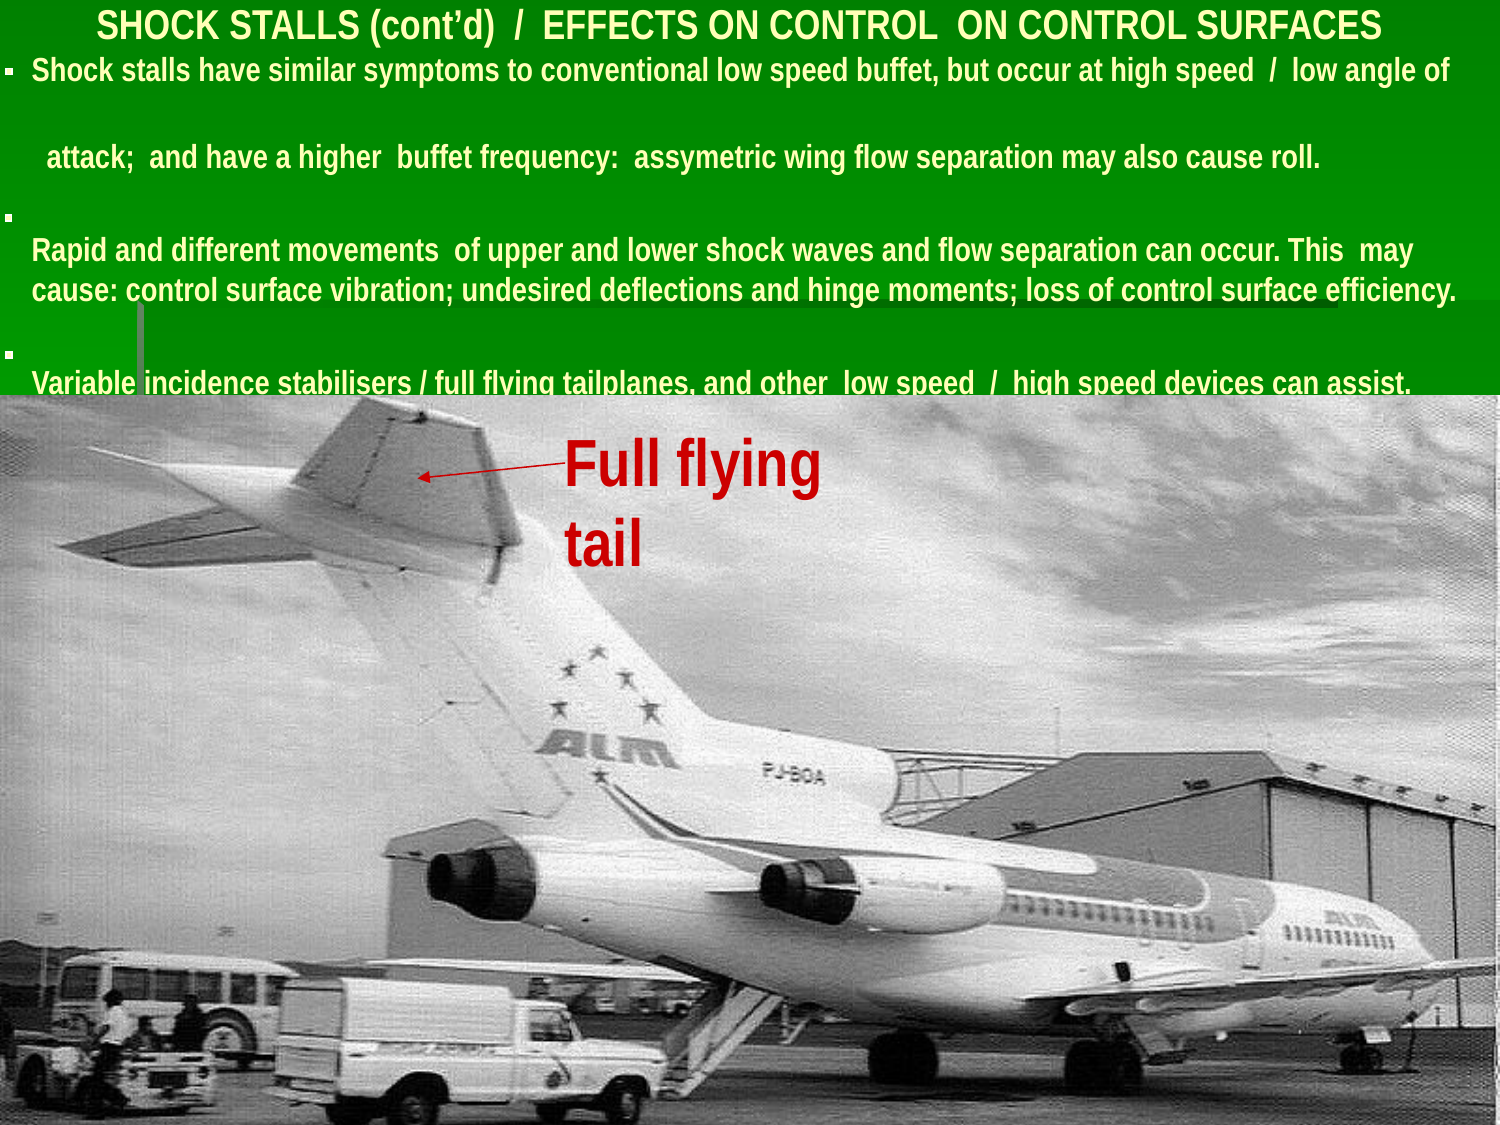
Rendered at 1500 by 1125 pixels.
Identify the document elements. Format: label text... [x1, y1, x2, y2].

picture [0, 394, 1500, 1125]
text_box Shock stalls have similar symptoms to conventional low speed buffet, but occur at high speed / low angle of attack; and have a higher buffet frequency: assymetric wing flow separation may also cause roll. Rapid and different movements of upper and lower shock waves and flow separation can occur. This may cause: control surface vibration; undesired deflections and hinge moments; loss of control surface efficiency. Variable incidence stabilisers / full flying tailplanes, and other low speed / high speed devices can assist. [16, 41, 1489, 378]
text_box [6, 351, 13, 358]
text_box [6, 68, 13, 75]
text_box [417, 462, 566, 479]
title SHOCK STALLS (cont’d) / EFFECTS ON CONTROL ON CONTROL SURFACES [81, 0, 1408, 41]
text_box [5, 214, 12, 221]
